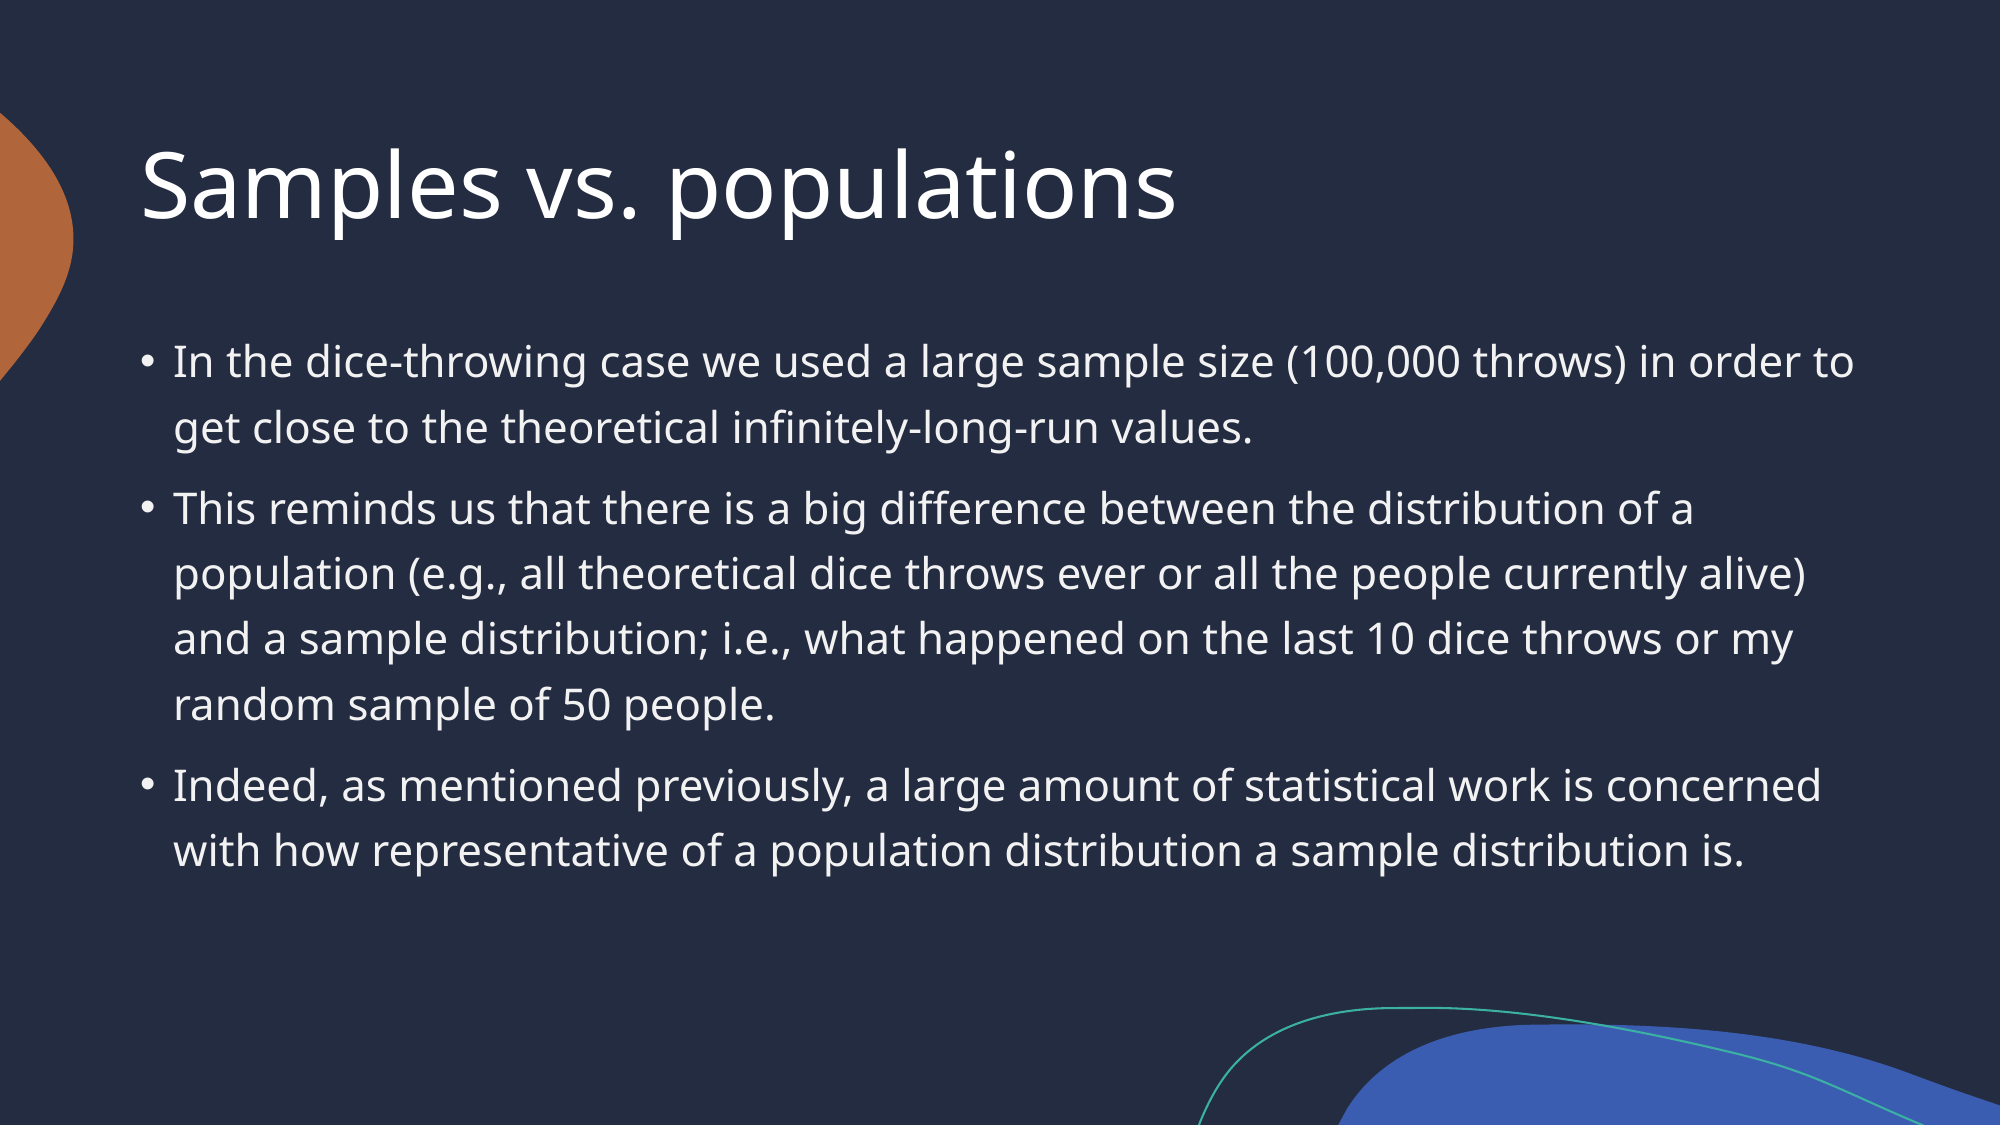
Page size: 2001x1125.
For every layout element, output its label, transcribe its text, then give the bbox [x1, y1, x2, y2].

title Samples vs. populations [125, 63, 1875, 313]
list In the dice-throwing case we used a large sample size (100,000 throws) in order to get close to the theoretical infinitely-long-run values. This reminds us that there is a big difference between the distribution of a population (e.g., all theoretical dice throws ever or all the people currently alive) and a sample distribution; i.e., what happened on the last 10 dice throws or my random sample of 50 people. Indeed, as mentioned previously, a large amount of statistical work is concerned with how representative of a population distribution a sample distribution is. [125, 313, 1875, 940]
